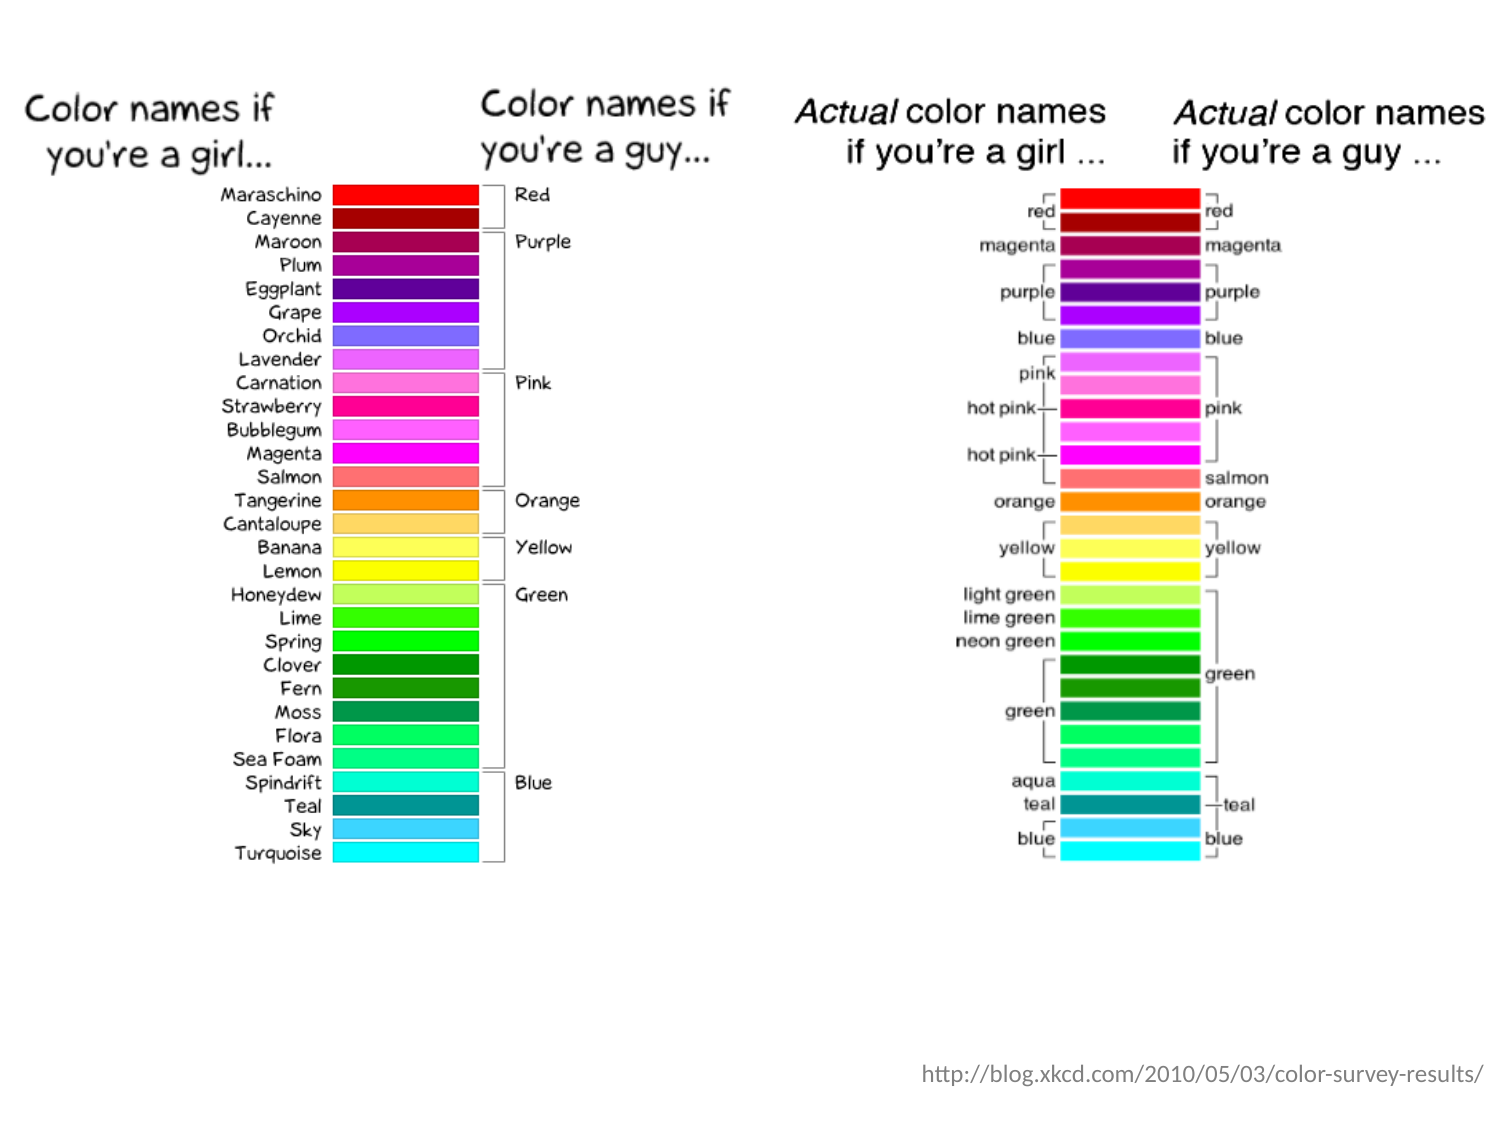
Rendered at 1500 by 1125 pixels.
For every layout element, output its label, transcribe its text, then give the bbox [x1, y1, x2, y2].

picture [12, 69, 753, 901]
picture [781, 79, 1500, 888]
text_box http://blog.xkcd.com/2010/05/03/color-survey-results/ [512, 1050, 1500, 1095]
